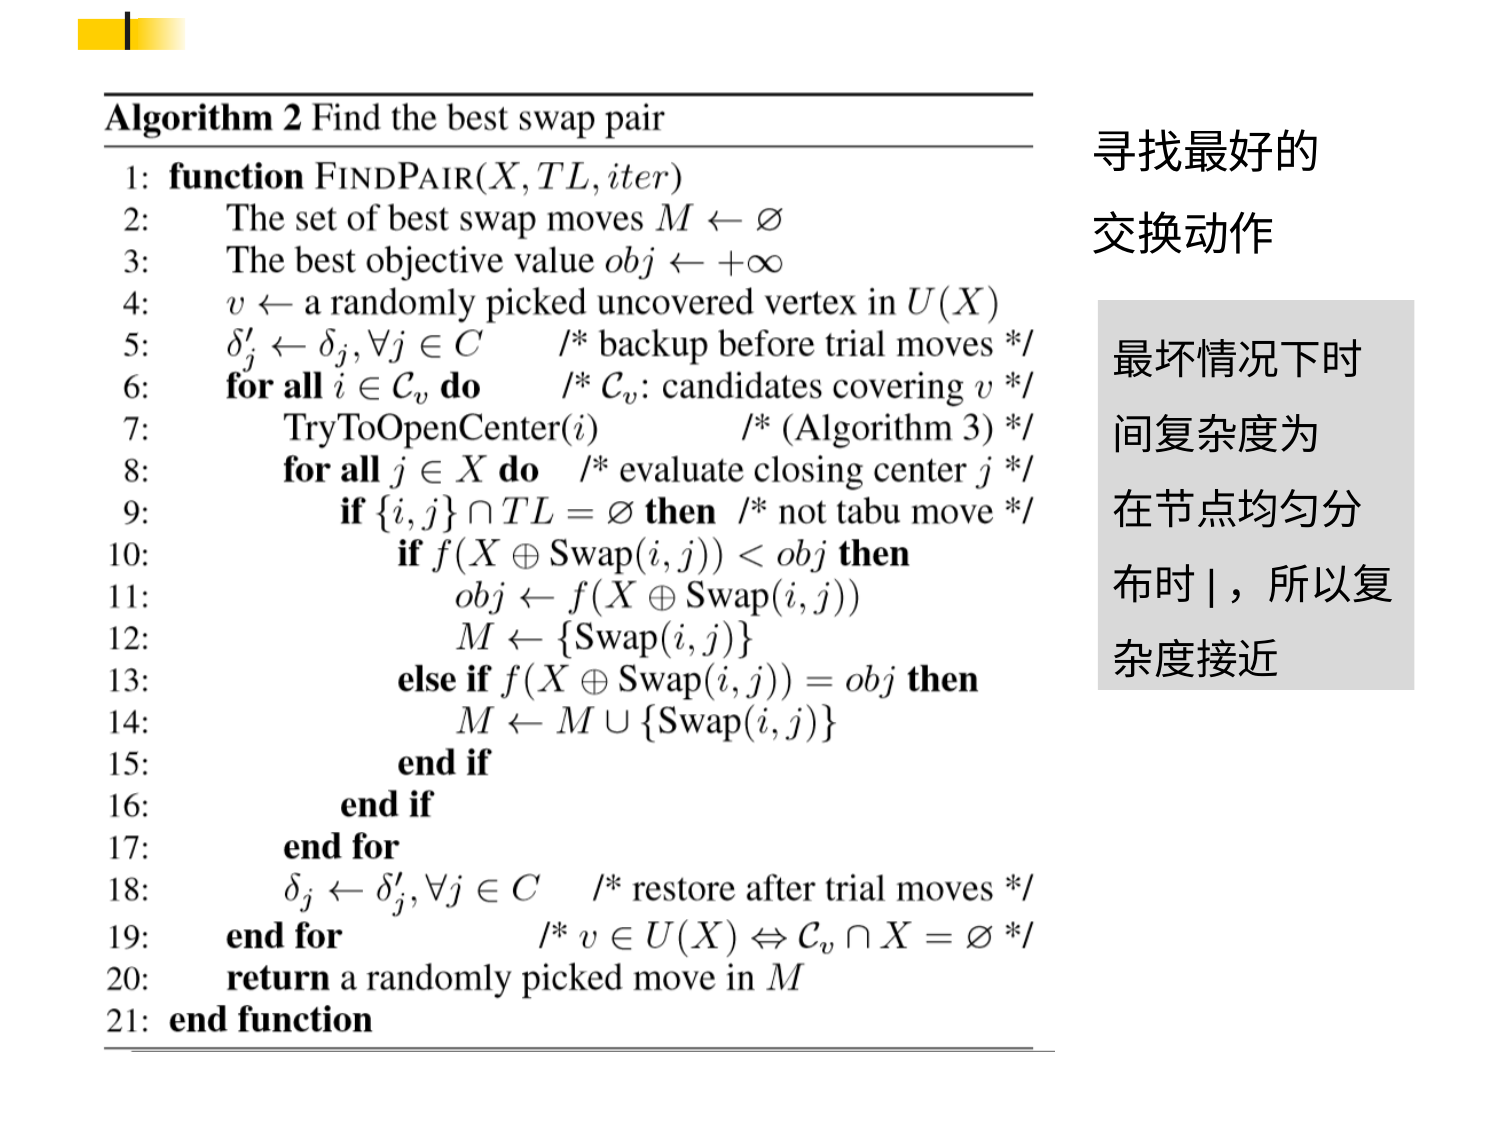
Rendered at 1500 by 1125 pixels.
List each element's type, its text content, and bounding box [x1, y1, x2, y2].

picture [96, 90, 1055, 1052]
text_box 寻找最好的 交换动作 [1076, 87, 1339, 258]
text_box [28, 49, 1448, 1092]
